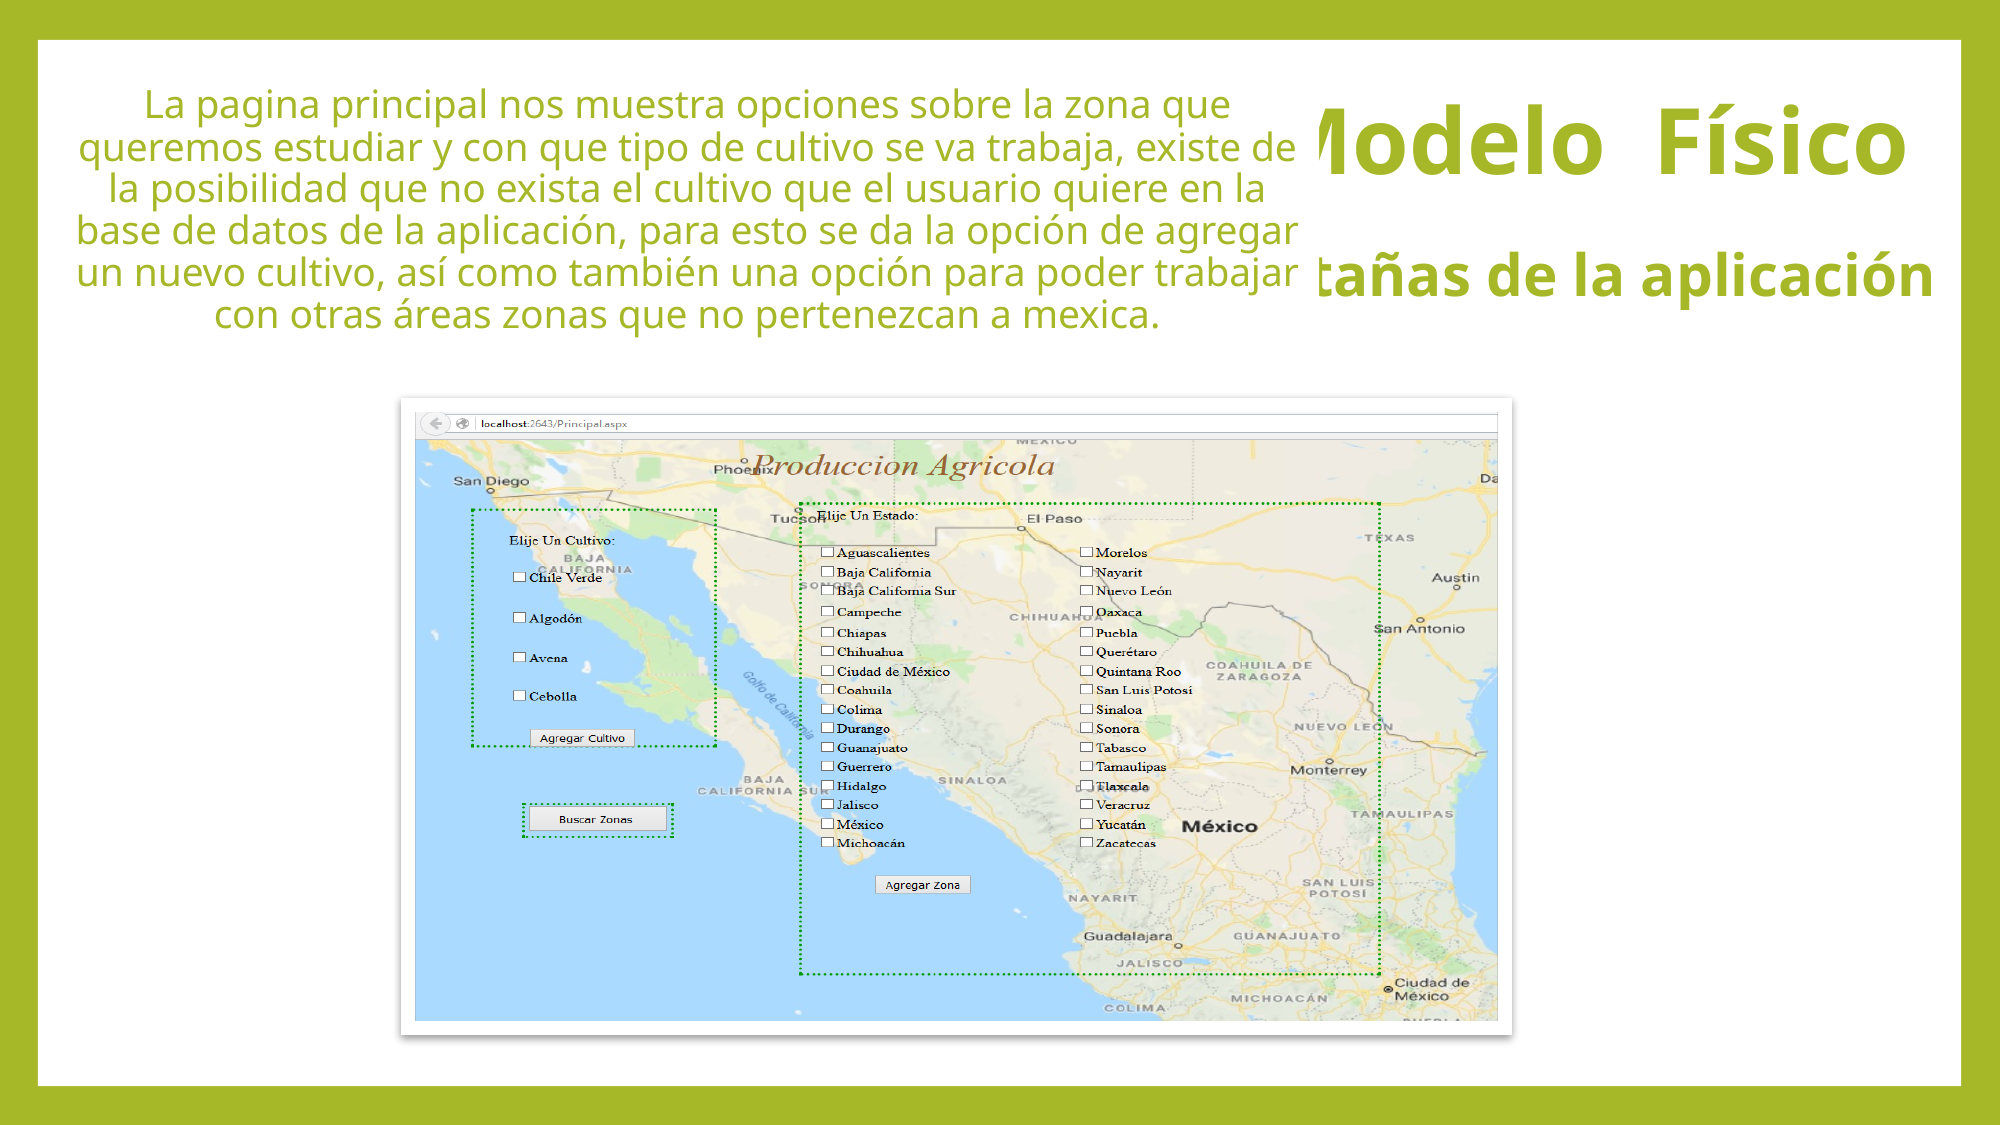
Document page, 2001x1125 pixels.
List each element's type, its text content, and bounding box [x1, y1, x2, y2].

picture [415, 411, 1499, 1022]
text_box La pagina principal nos muestra opciones sobre la zona que queremos estudiar y con que tipo de cultivo se va trabaja, existe de la posibilidad que no exista el cultivo que el usuario quiere en la base de datos de la aplicación, para esto se da la opción de agregar un nuevo cultivo, así como también una opción para poder trabajar con otras áreas zonas que no pertenezcan a mexica. [47, 76, 1321, 377]
title Pestañas de la aplicación [1321, 196, 1951, 360]
text_box Modelo Físico [328, 63, 1949, 196]
